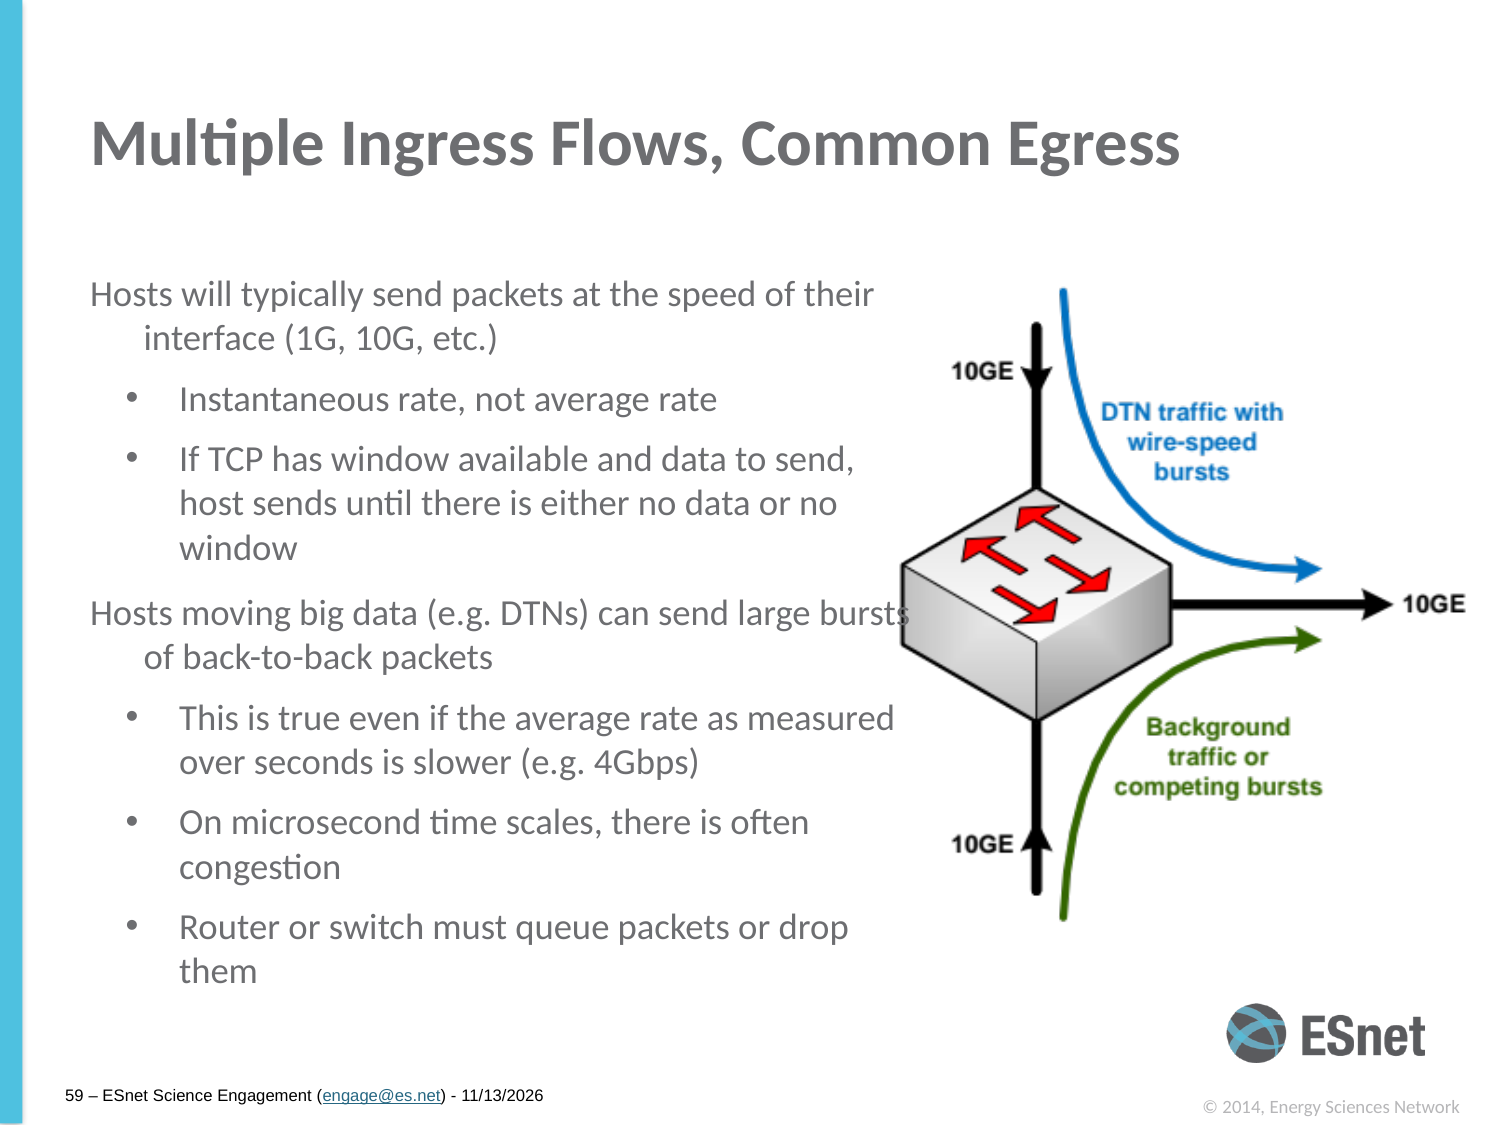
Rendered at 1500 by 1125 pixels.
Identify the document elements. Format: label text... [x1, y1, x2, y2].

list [780, 69, 1500, 1125]
title Multiple Ingress Flows, Common Egress [75, 45, 1488, 233]
text_box Hosts will typically send packets at the speed of their interface (1G, 10G, etc.) Instantaneous rate, not average rate If TCP has window available and data to send, host sends until there is either no data or no window Hosts moving big data (e.g. DTNs) can send large bursts of back-to-back packets This is true even if the average rate as measured over seconds is slower (e.g. 4Gbps) On microsecond time scales, there is often congestion Router or switch must queue packets or drop them [75, 262, 775, 1005]
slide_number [50, 1080, 582, 1110]
